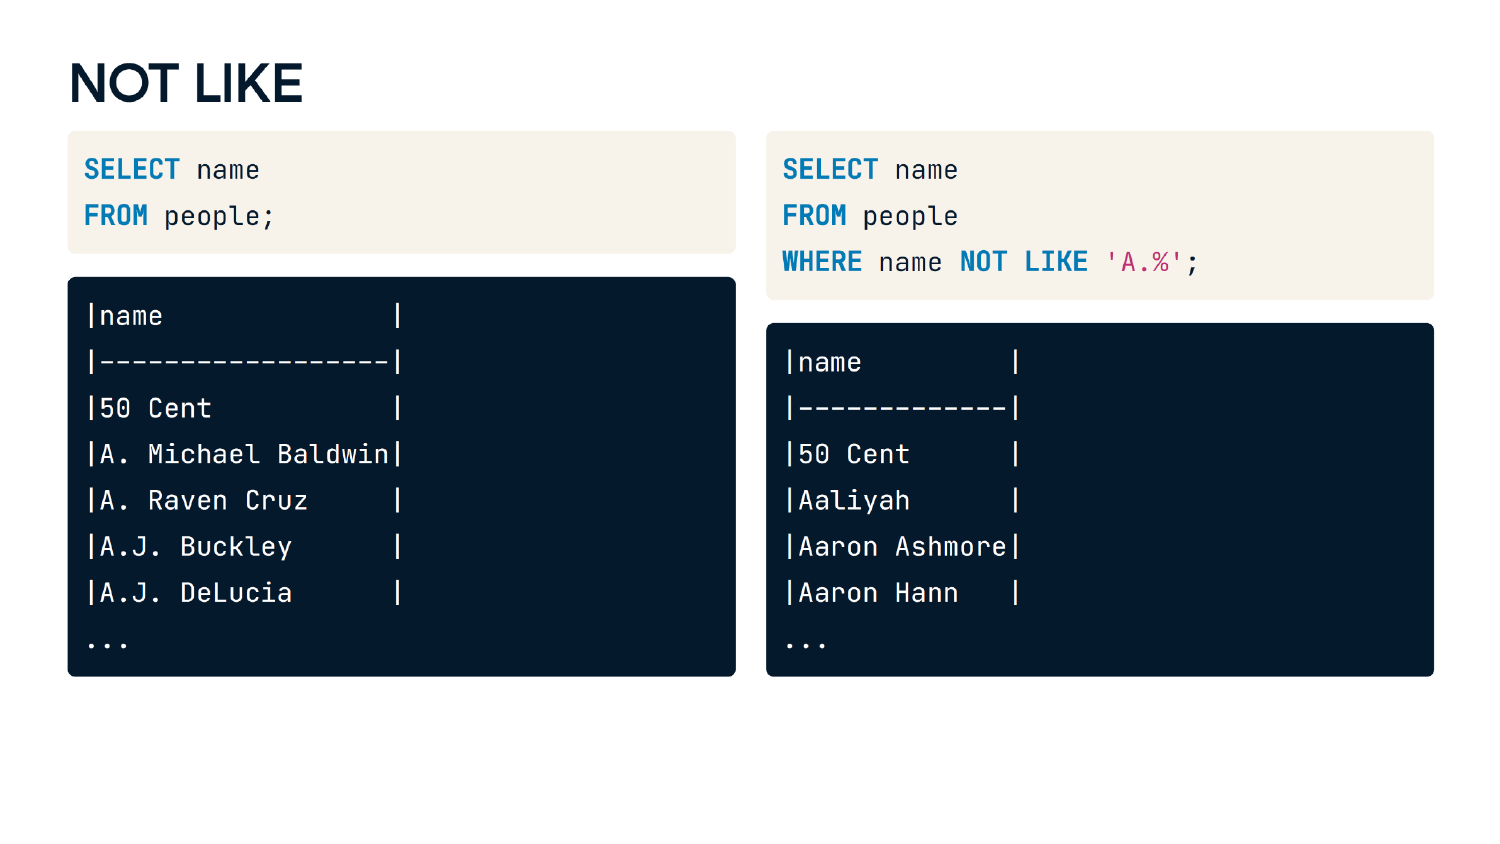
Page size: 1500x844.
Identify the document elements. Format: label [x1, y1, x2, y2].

picture [24, 24, 1476, 762]
